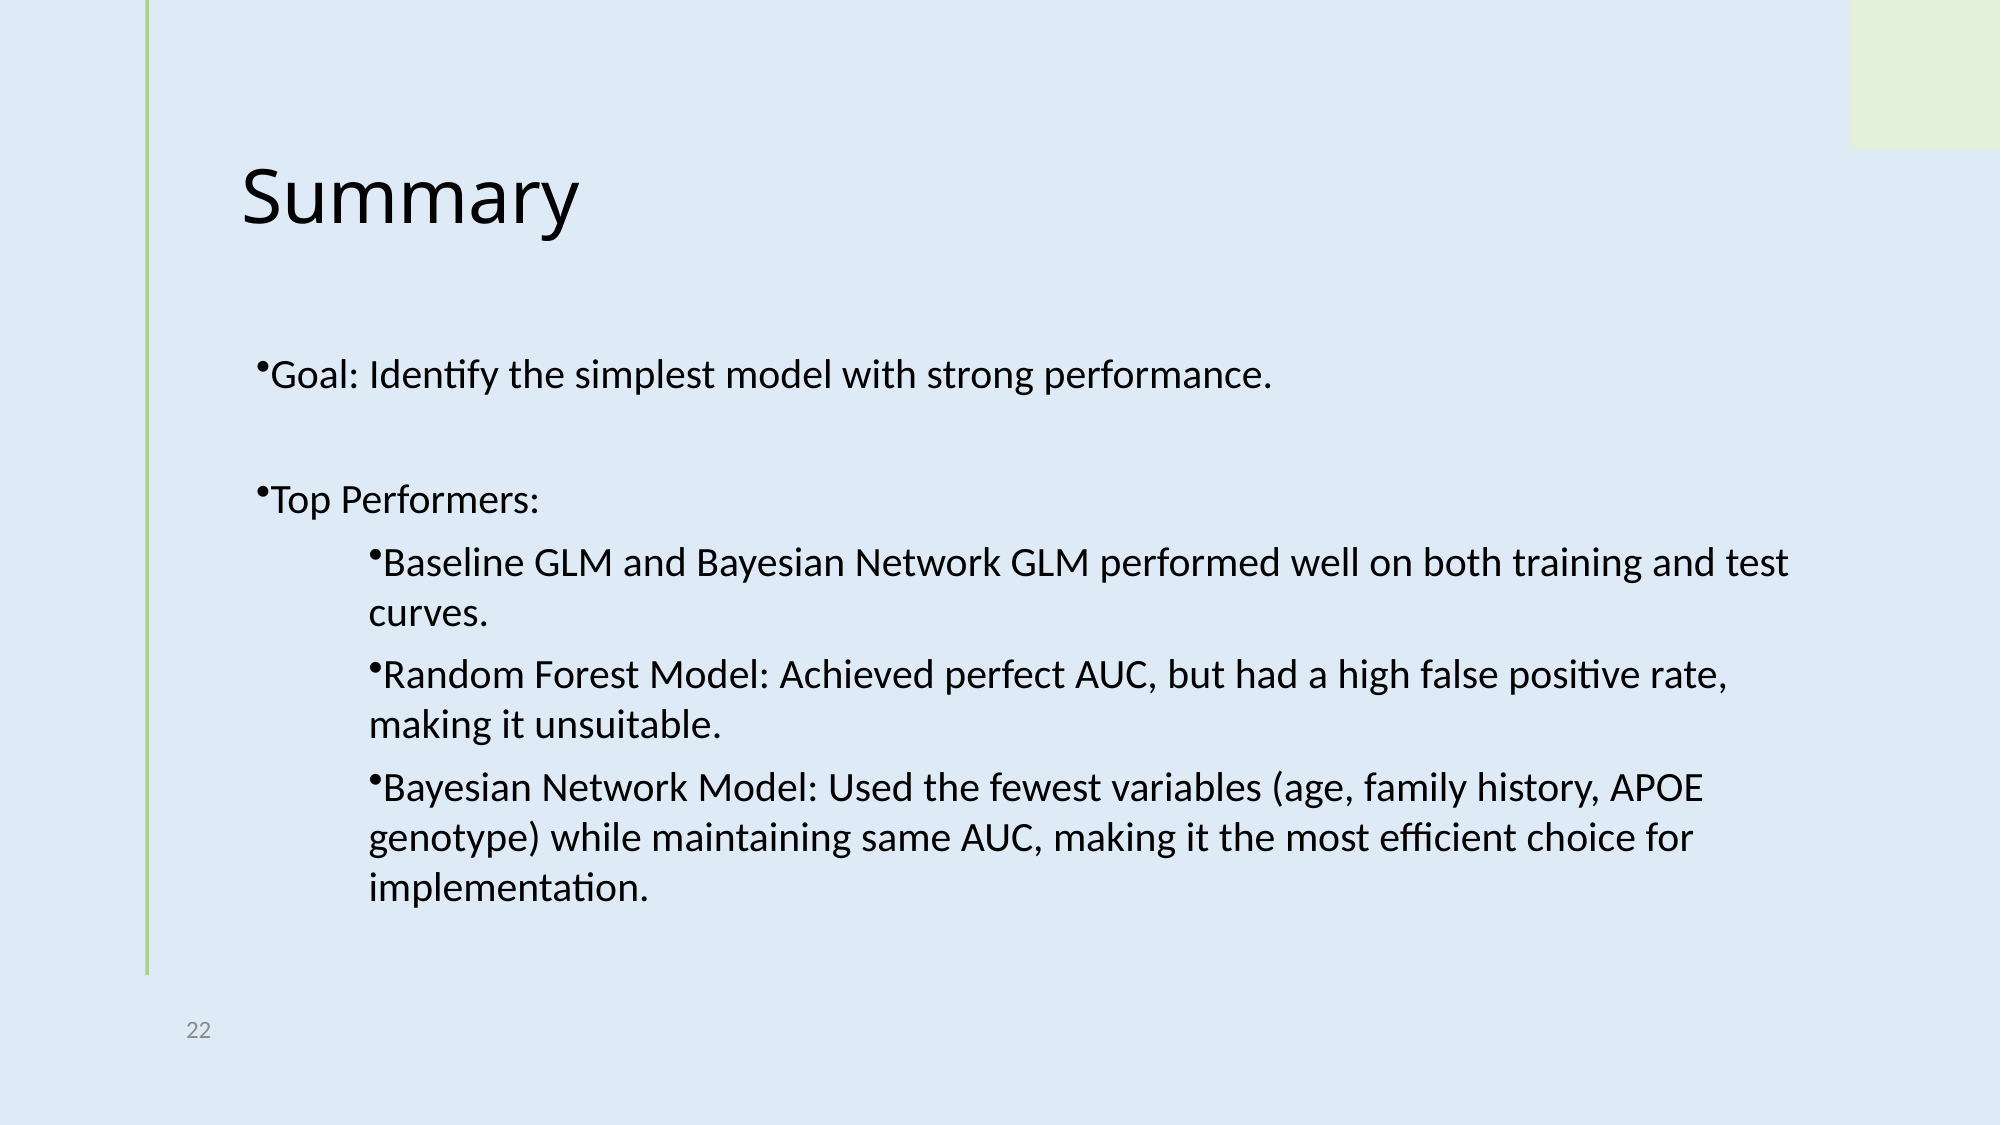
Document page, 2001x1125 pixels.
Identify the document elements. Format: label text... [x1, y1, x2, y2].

title Summary [240, 82, 1850, 317]
slide_number 22 [67, 975, 227, 1082]
list Goal: Identify the simplest model with strong performance. Top Performers: Baseline GLM and Bayesian Network GLM performed well on both training and test curves. Random Forest Model: Achieved perfect AUC, but had a high false positive rate, making it unsuitable. Bayesian Network Model: Used the fewest variables (age, family history, APOE genotype) while maintaining same AUC, making it the most efficient choice for implementation. [240, 339, 1868, 974]
